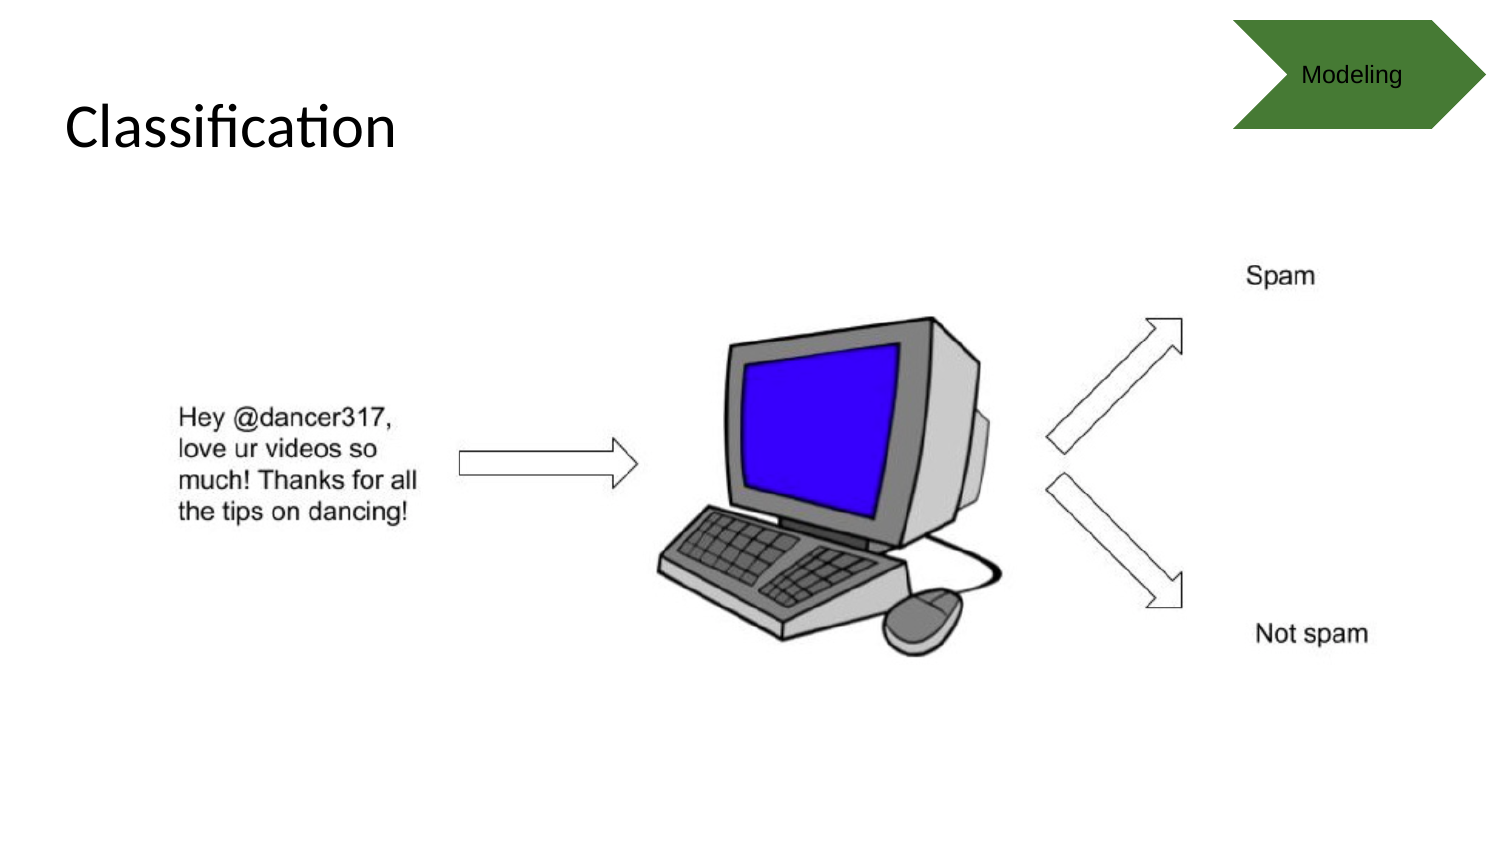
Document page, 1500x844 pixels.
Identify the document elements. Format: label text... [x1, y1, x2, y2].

text_box Modeling [1299, 56, 1406, 89]
picture [162, 246, 1390, 666]
text_box [1233, 20, 1487, 129]
text_box Classification [63, 82, 425, 160]
